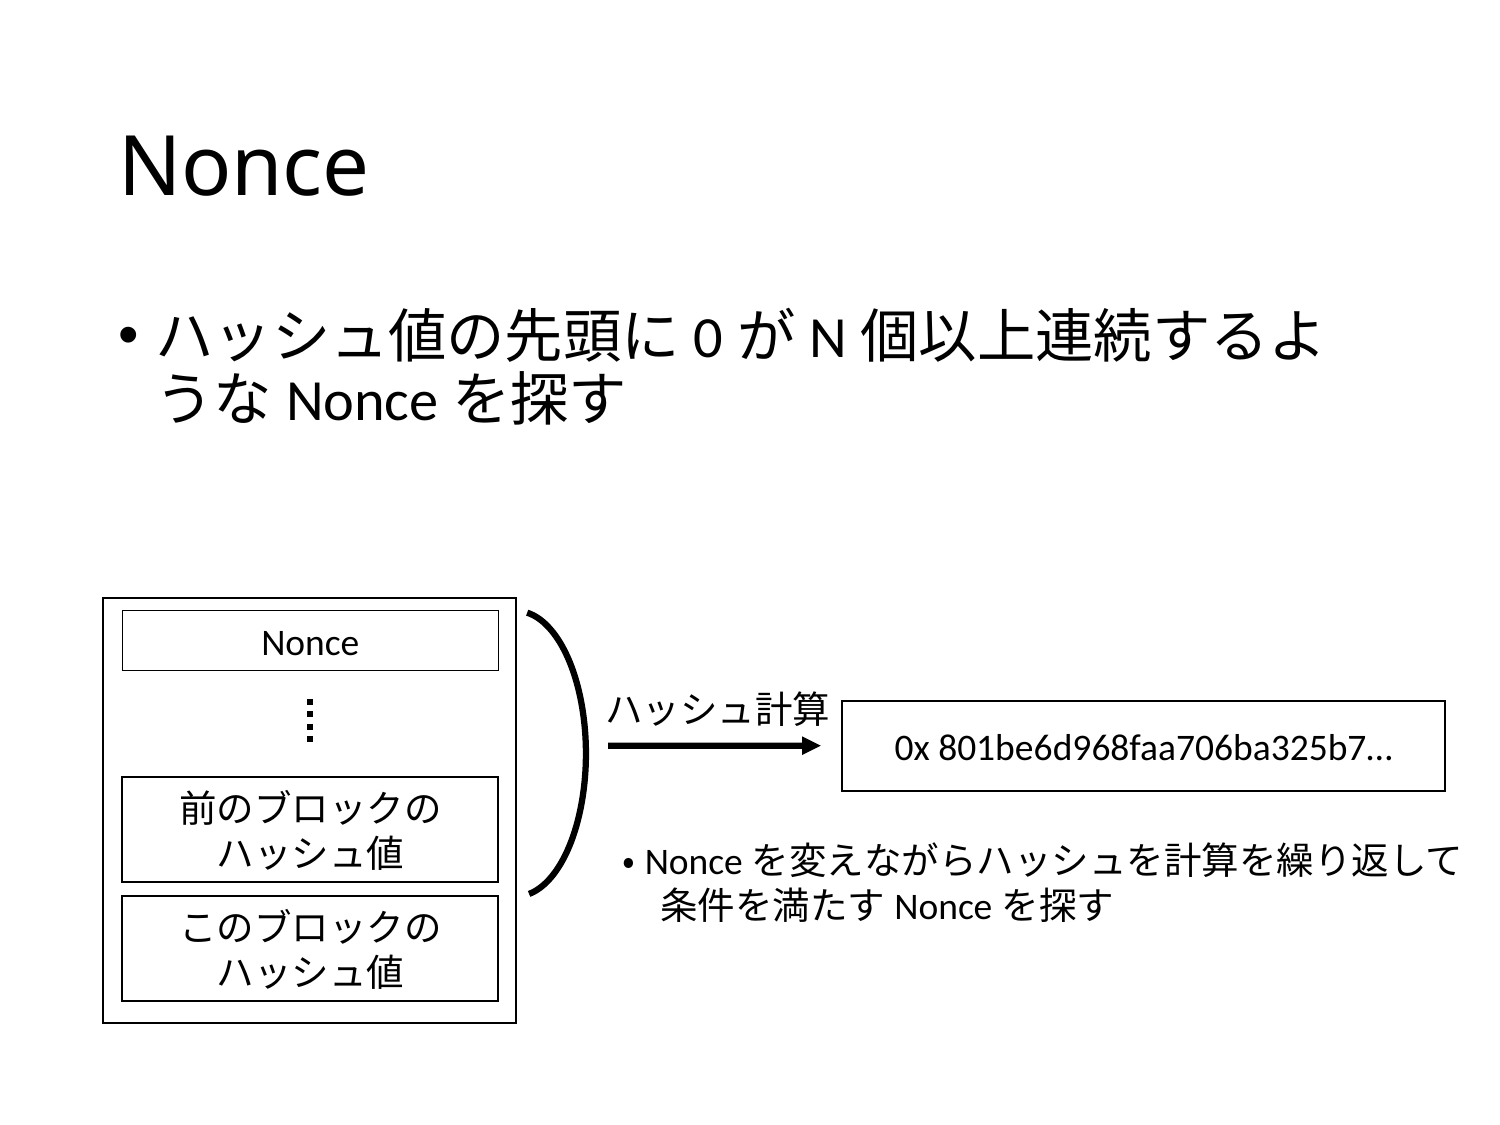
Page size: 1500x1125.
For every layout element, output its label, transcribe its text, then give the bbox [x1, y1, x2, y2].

text_box ハッシュ計算 [590, 678, 875, 739]
text_box Nonce [122, 610, 499, 671]
text_box [516, 612, 587, 895]
text_box 0x 801be6d968faa706ba325b7… [841, 700, 1446, 792]
title Nonce [103, 59, 1397, 278]
text_box 前のブロックの ハッシュ値 [121, 776, 499, 883]
text_box [102, 597, 517, 1024]
list ハッシュ値の先頭に0がN個以上連続するようなNonceを探す [103, 299, 1397, 578]
text_box ・Nonceを変えながらハッシュを計算を繰り返して 条件を満たすNonceを探す [608, 829, 1492, 935]
text_box このブロックの ハッシュ値 [121, 895, 499, 1002]
